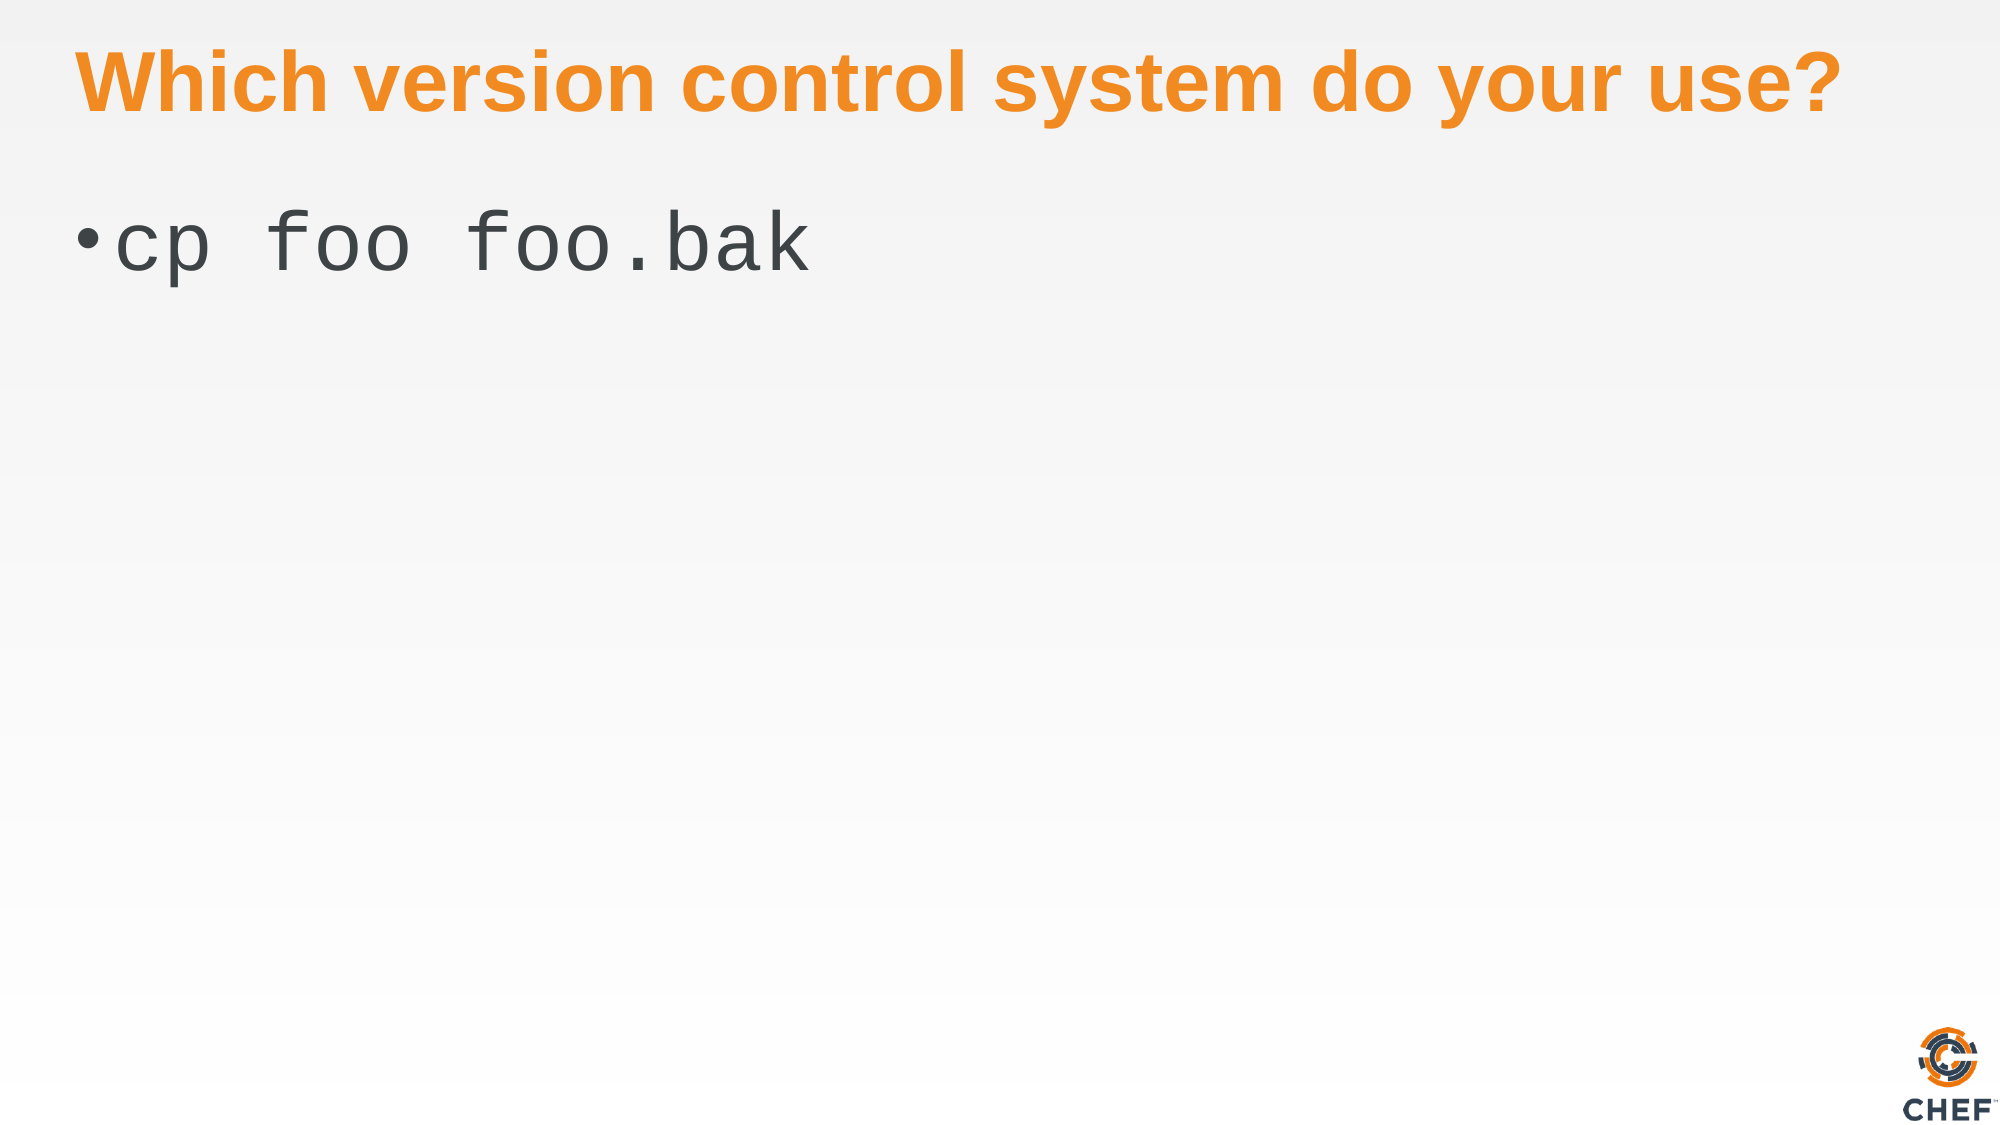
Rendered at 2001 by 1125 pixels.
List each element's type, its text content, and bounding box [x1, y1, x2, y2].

list cp foo foo.bak [75, 187, 1913, 1050]
title Which version control system do your use? [75, 37, 1913, 140]
picture [1903, 1027, 1998, 1121]
